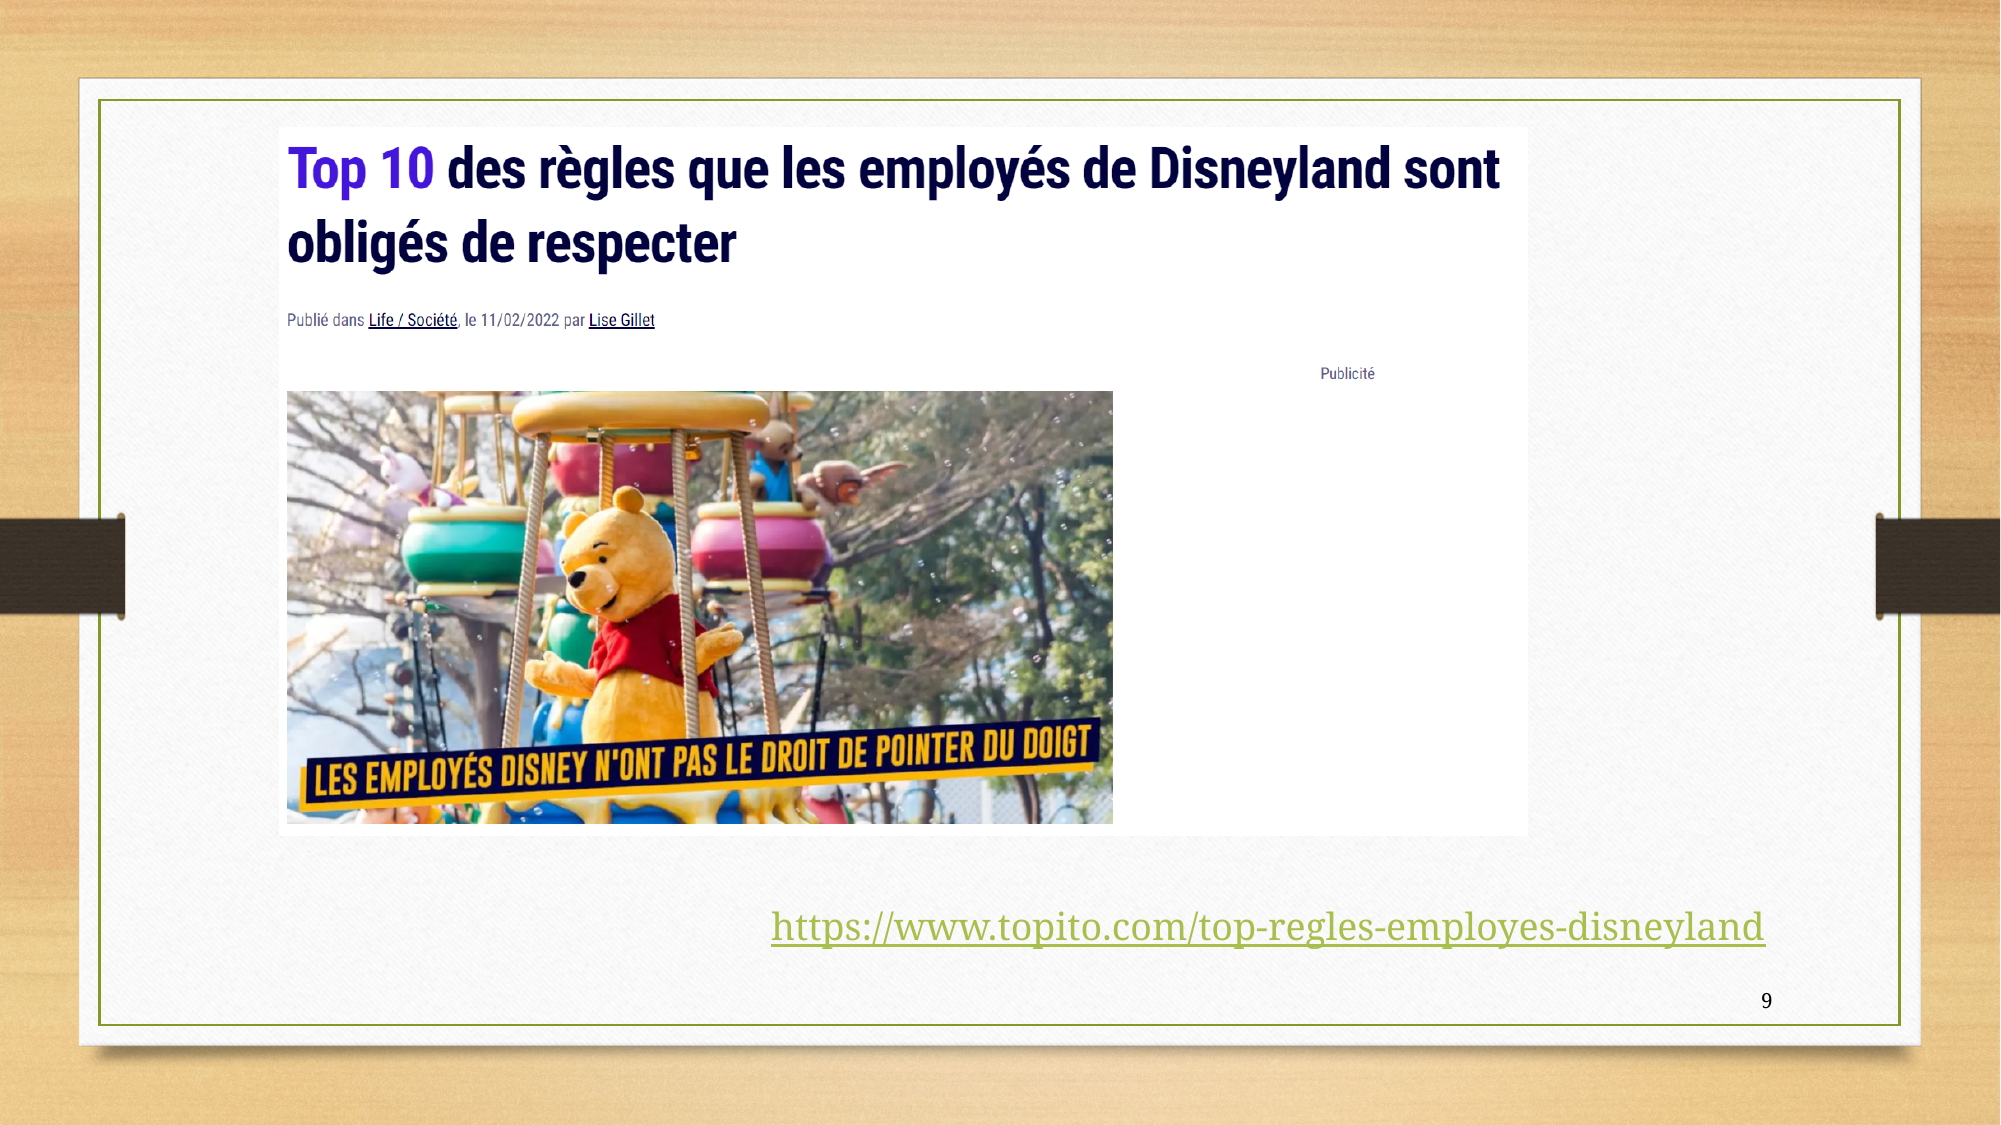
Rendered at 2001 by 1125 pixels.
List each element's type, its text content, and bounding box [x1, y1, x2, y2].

slide_number 9 [1698, 979, 1788, 1025]
text_box https://www.topito.com/top-regles-employes-disneyland [756, 895, 1781, 1007]
picture [0, 0, 2001, 1125]
